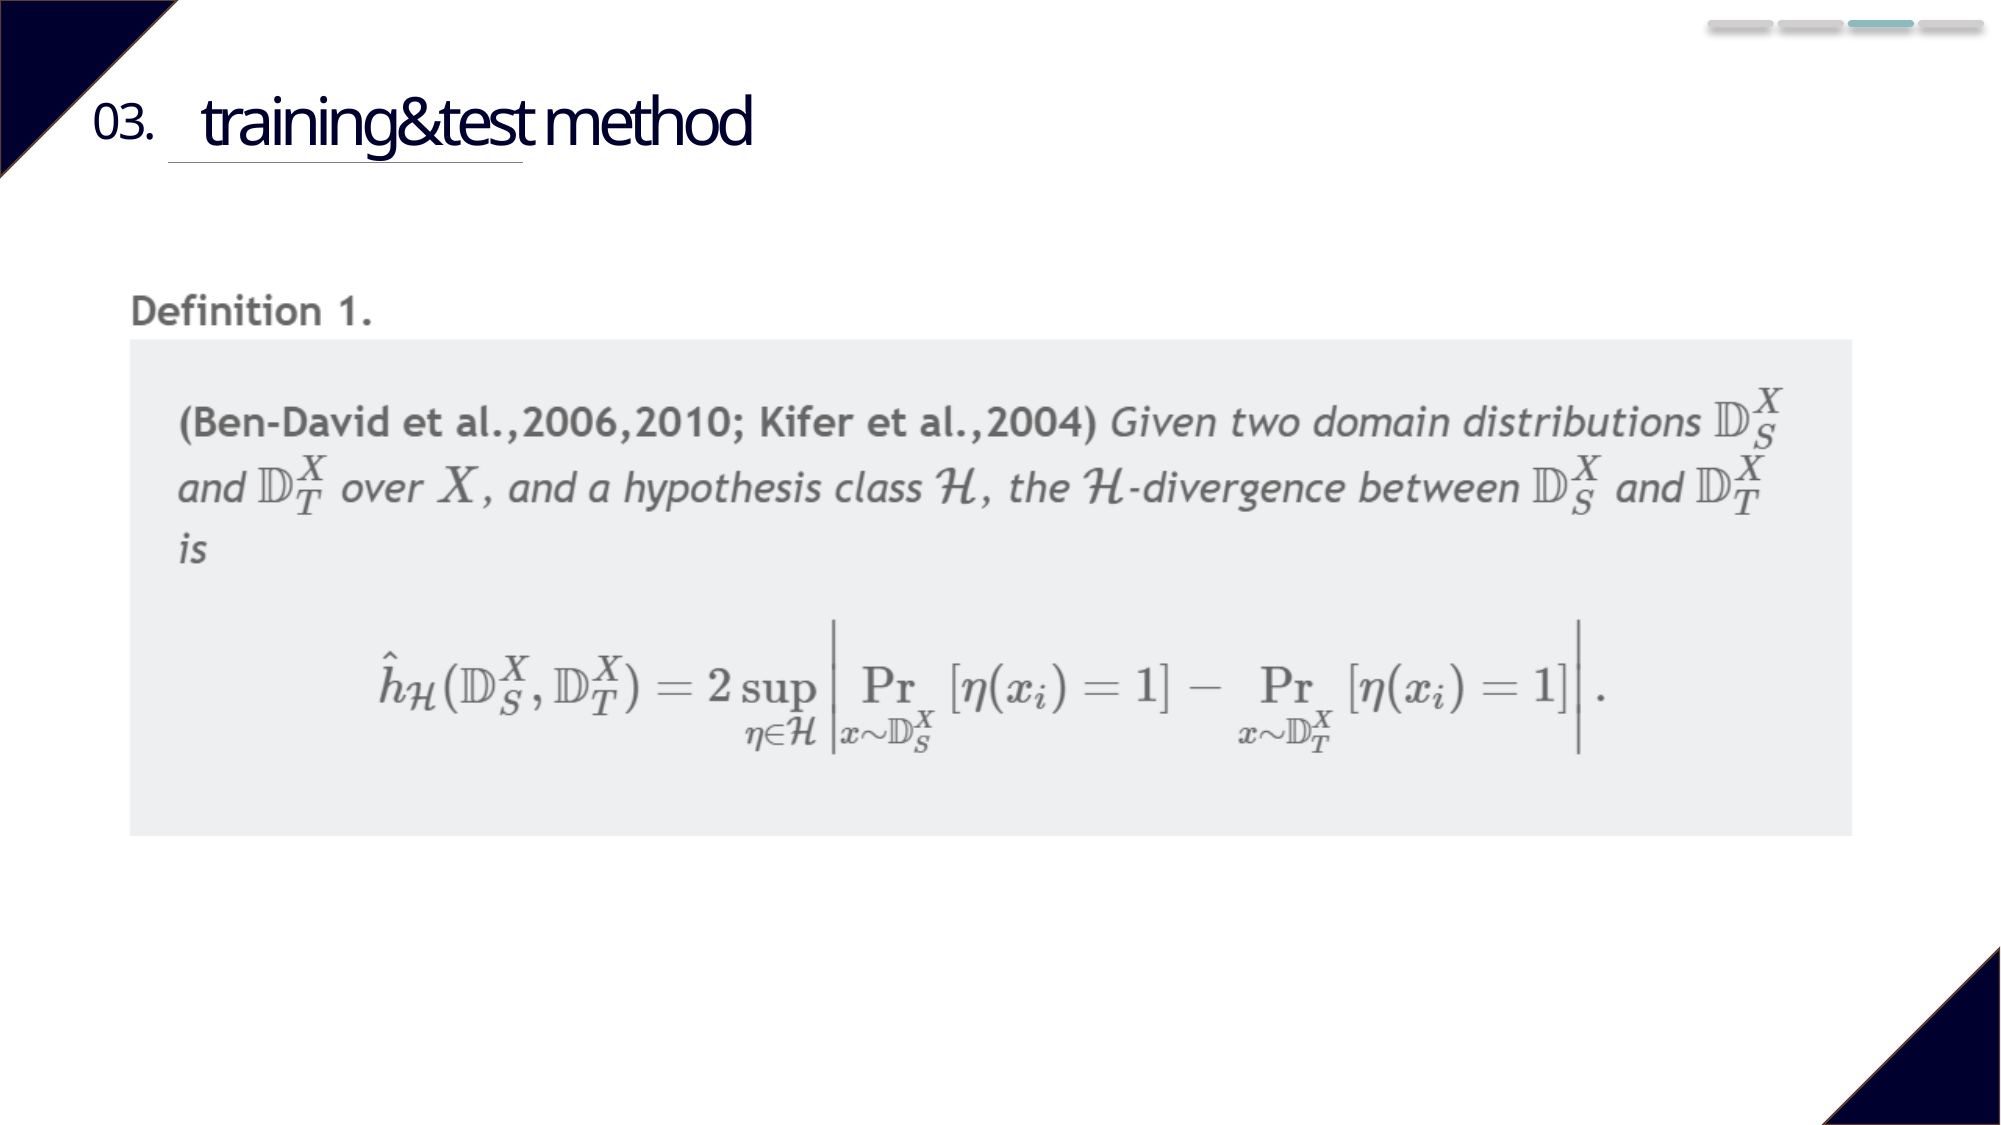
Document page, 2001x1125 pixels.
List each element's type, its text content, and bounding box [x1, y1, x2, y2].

picture [110, 277, 1881, 836]
text_box 03. [78, 81, 172, 157]
text_box training&test method [185, 71, 773, 167]
